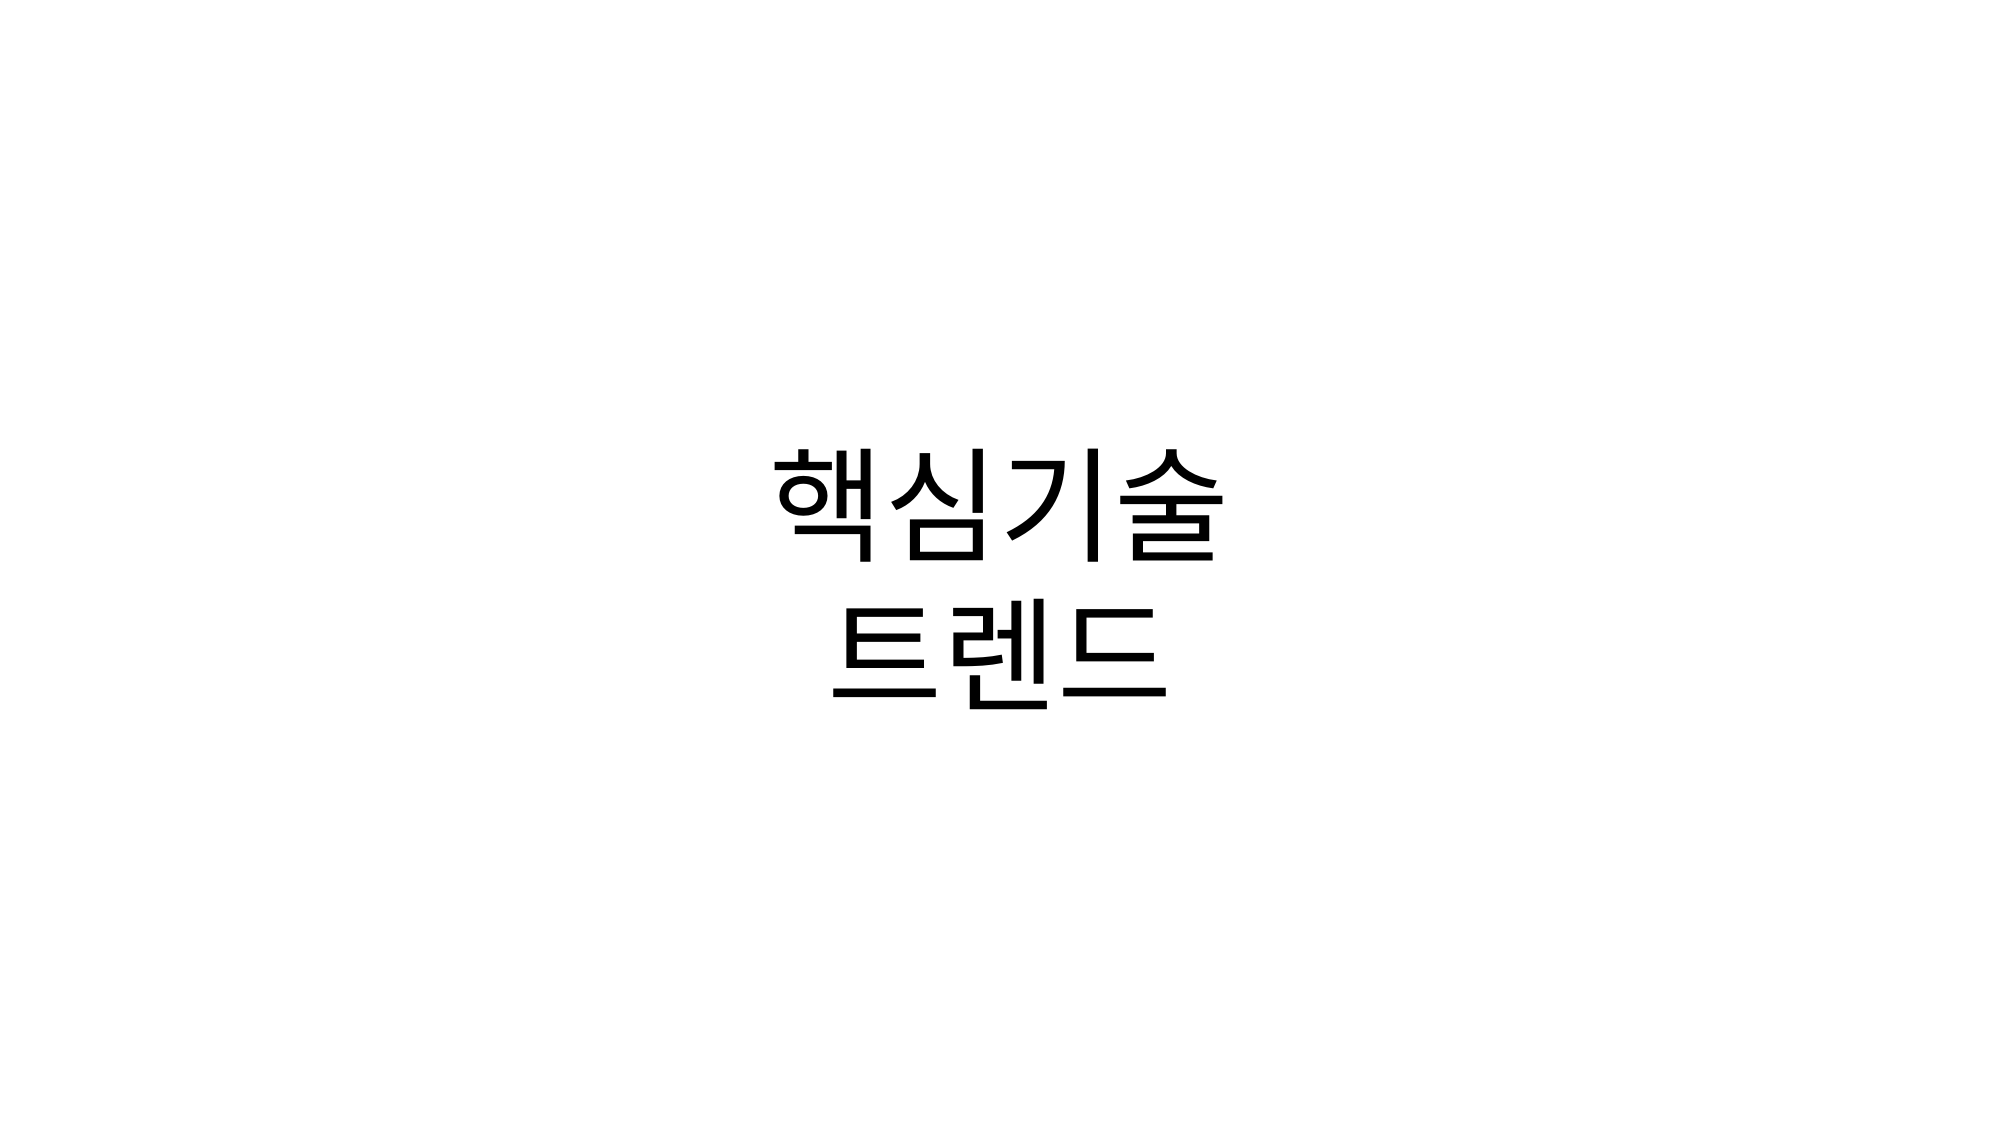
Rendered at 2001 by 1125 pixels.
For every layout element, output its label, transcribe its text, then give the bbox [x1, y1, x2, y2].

text_box 핵심기술 트렌드 [583, 419, 1417, 735]
